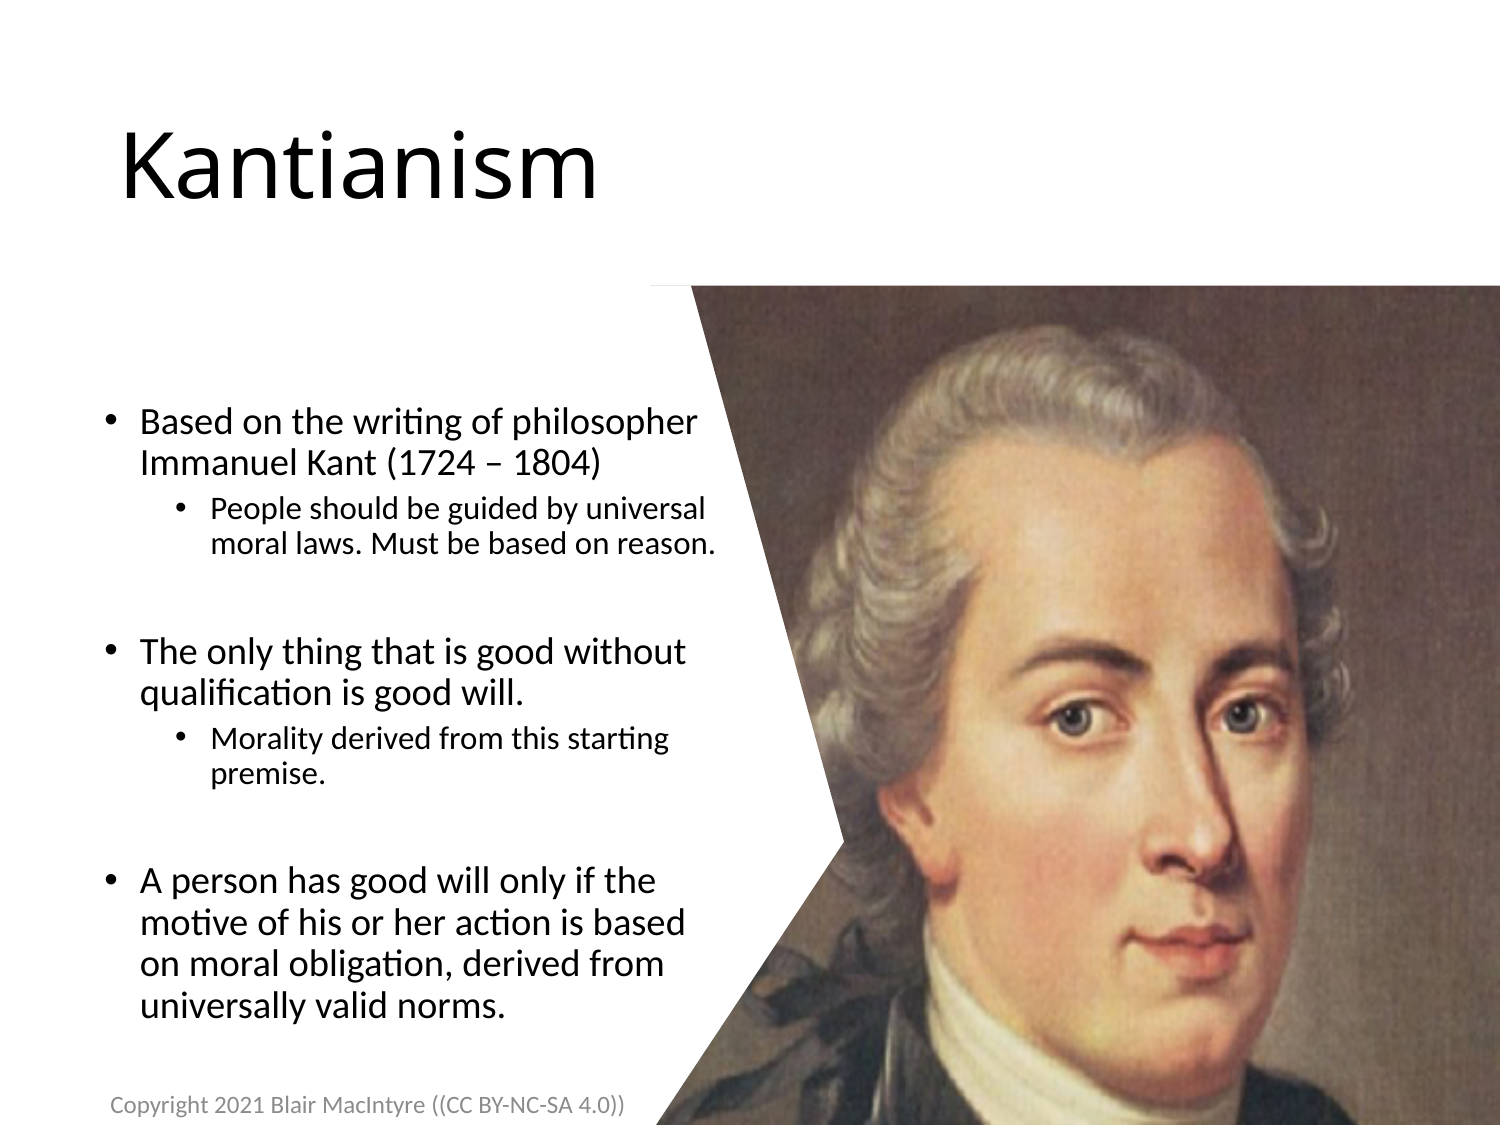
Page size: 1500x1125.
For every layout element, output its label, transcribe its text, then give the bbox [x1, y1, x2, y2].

list Based on the writing of philosopher Immanuel Kant (1724 – 1804) People should be guided by universal moral laws. Must be based on reason. The only thing that is good without qualification is good will. Morality derived from this starting premise. A person has good will only if the motive of his or her action is based on moral obligation, derived from universally valid norms. [89, 393, 650, 1046]
footer Copyright 2021 Blair MacIntyre ((CC BY-NC-SA 4.0)) [89, 1084, 648, 1122]
title Kantianism [103, 59, 1397, 278]
picture [650, 285, 1500, 1125]
